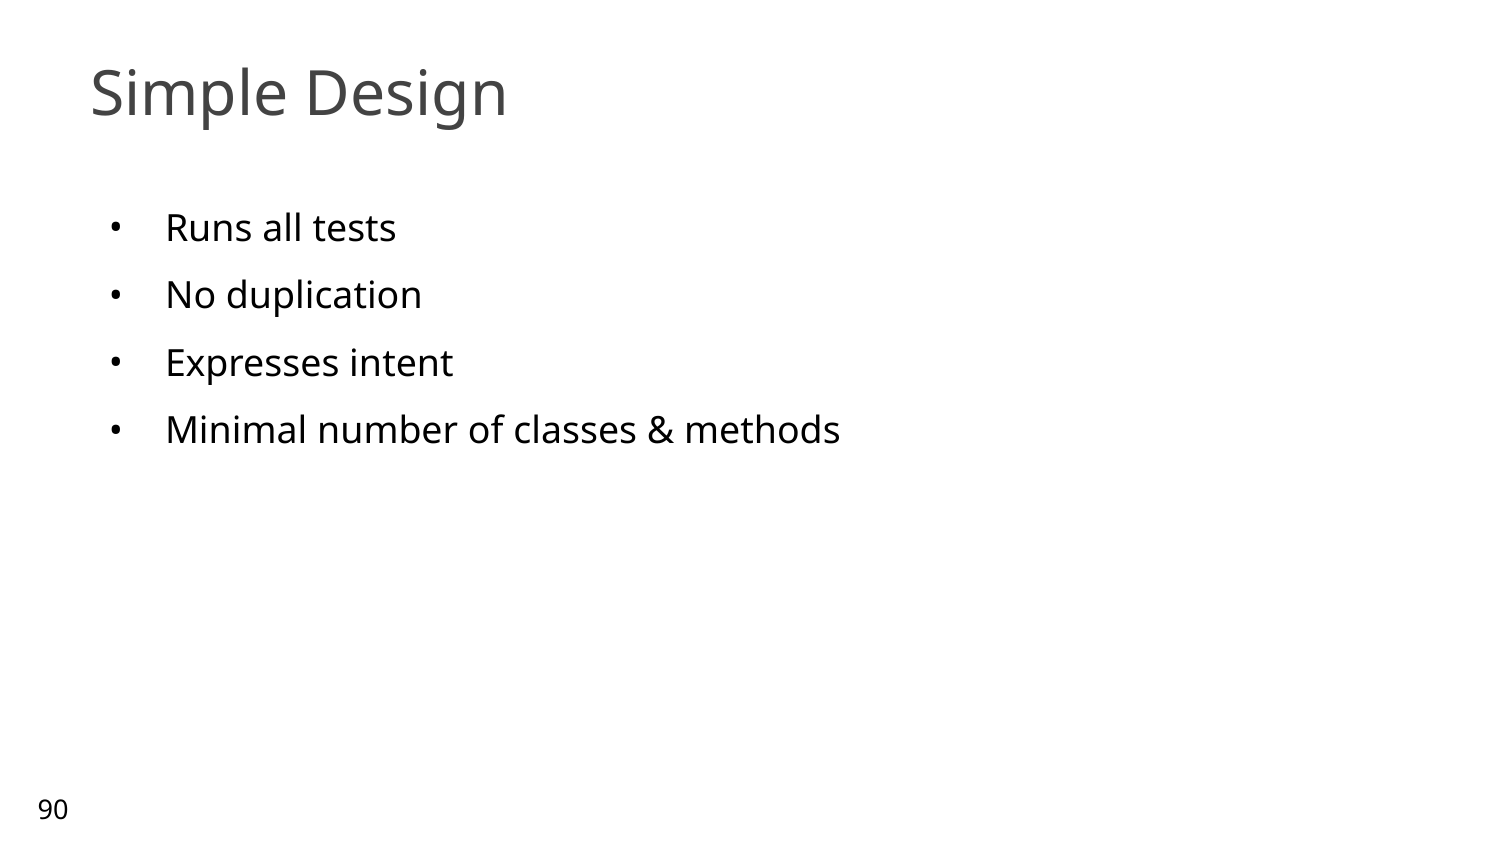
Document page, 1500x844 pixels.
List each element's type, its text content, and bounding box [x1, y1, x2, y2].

list Runs all tests No duplication Expresses intent Minimal number of classes & methods [75, 166, 1343, 692]
slide_number 90 [22, 795, 113, 825]
title Simple Design [75, 33, 1425, 148]
